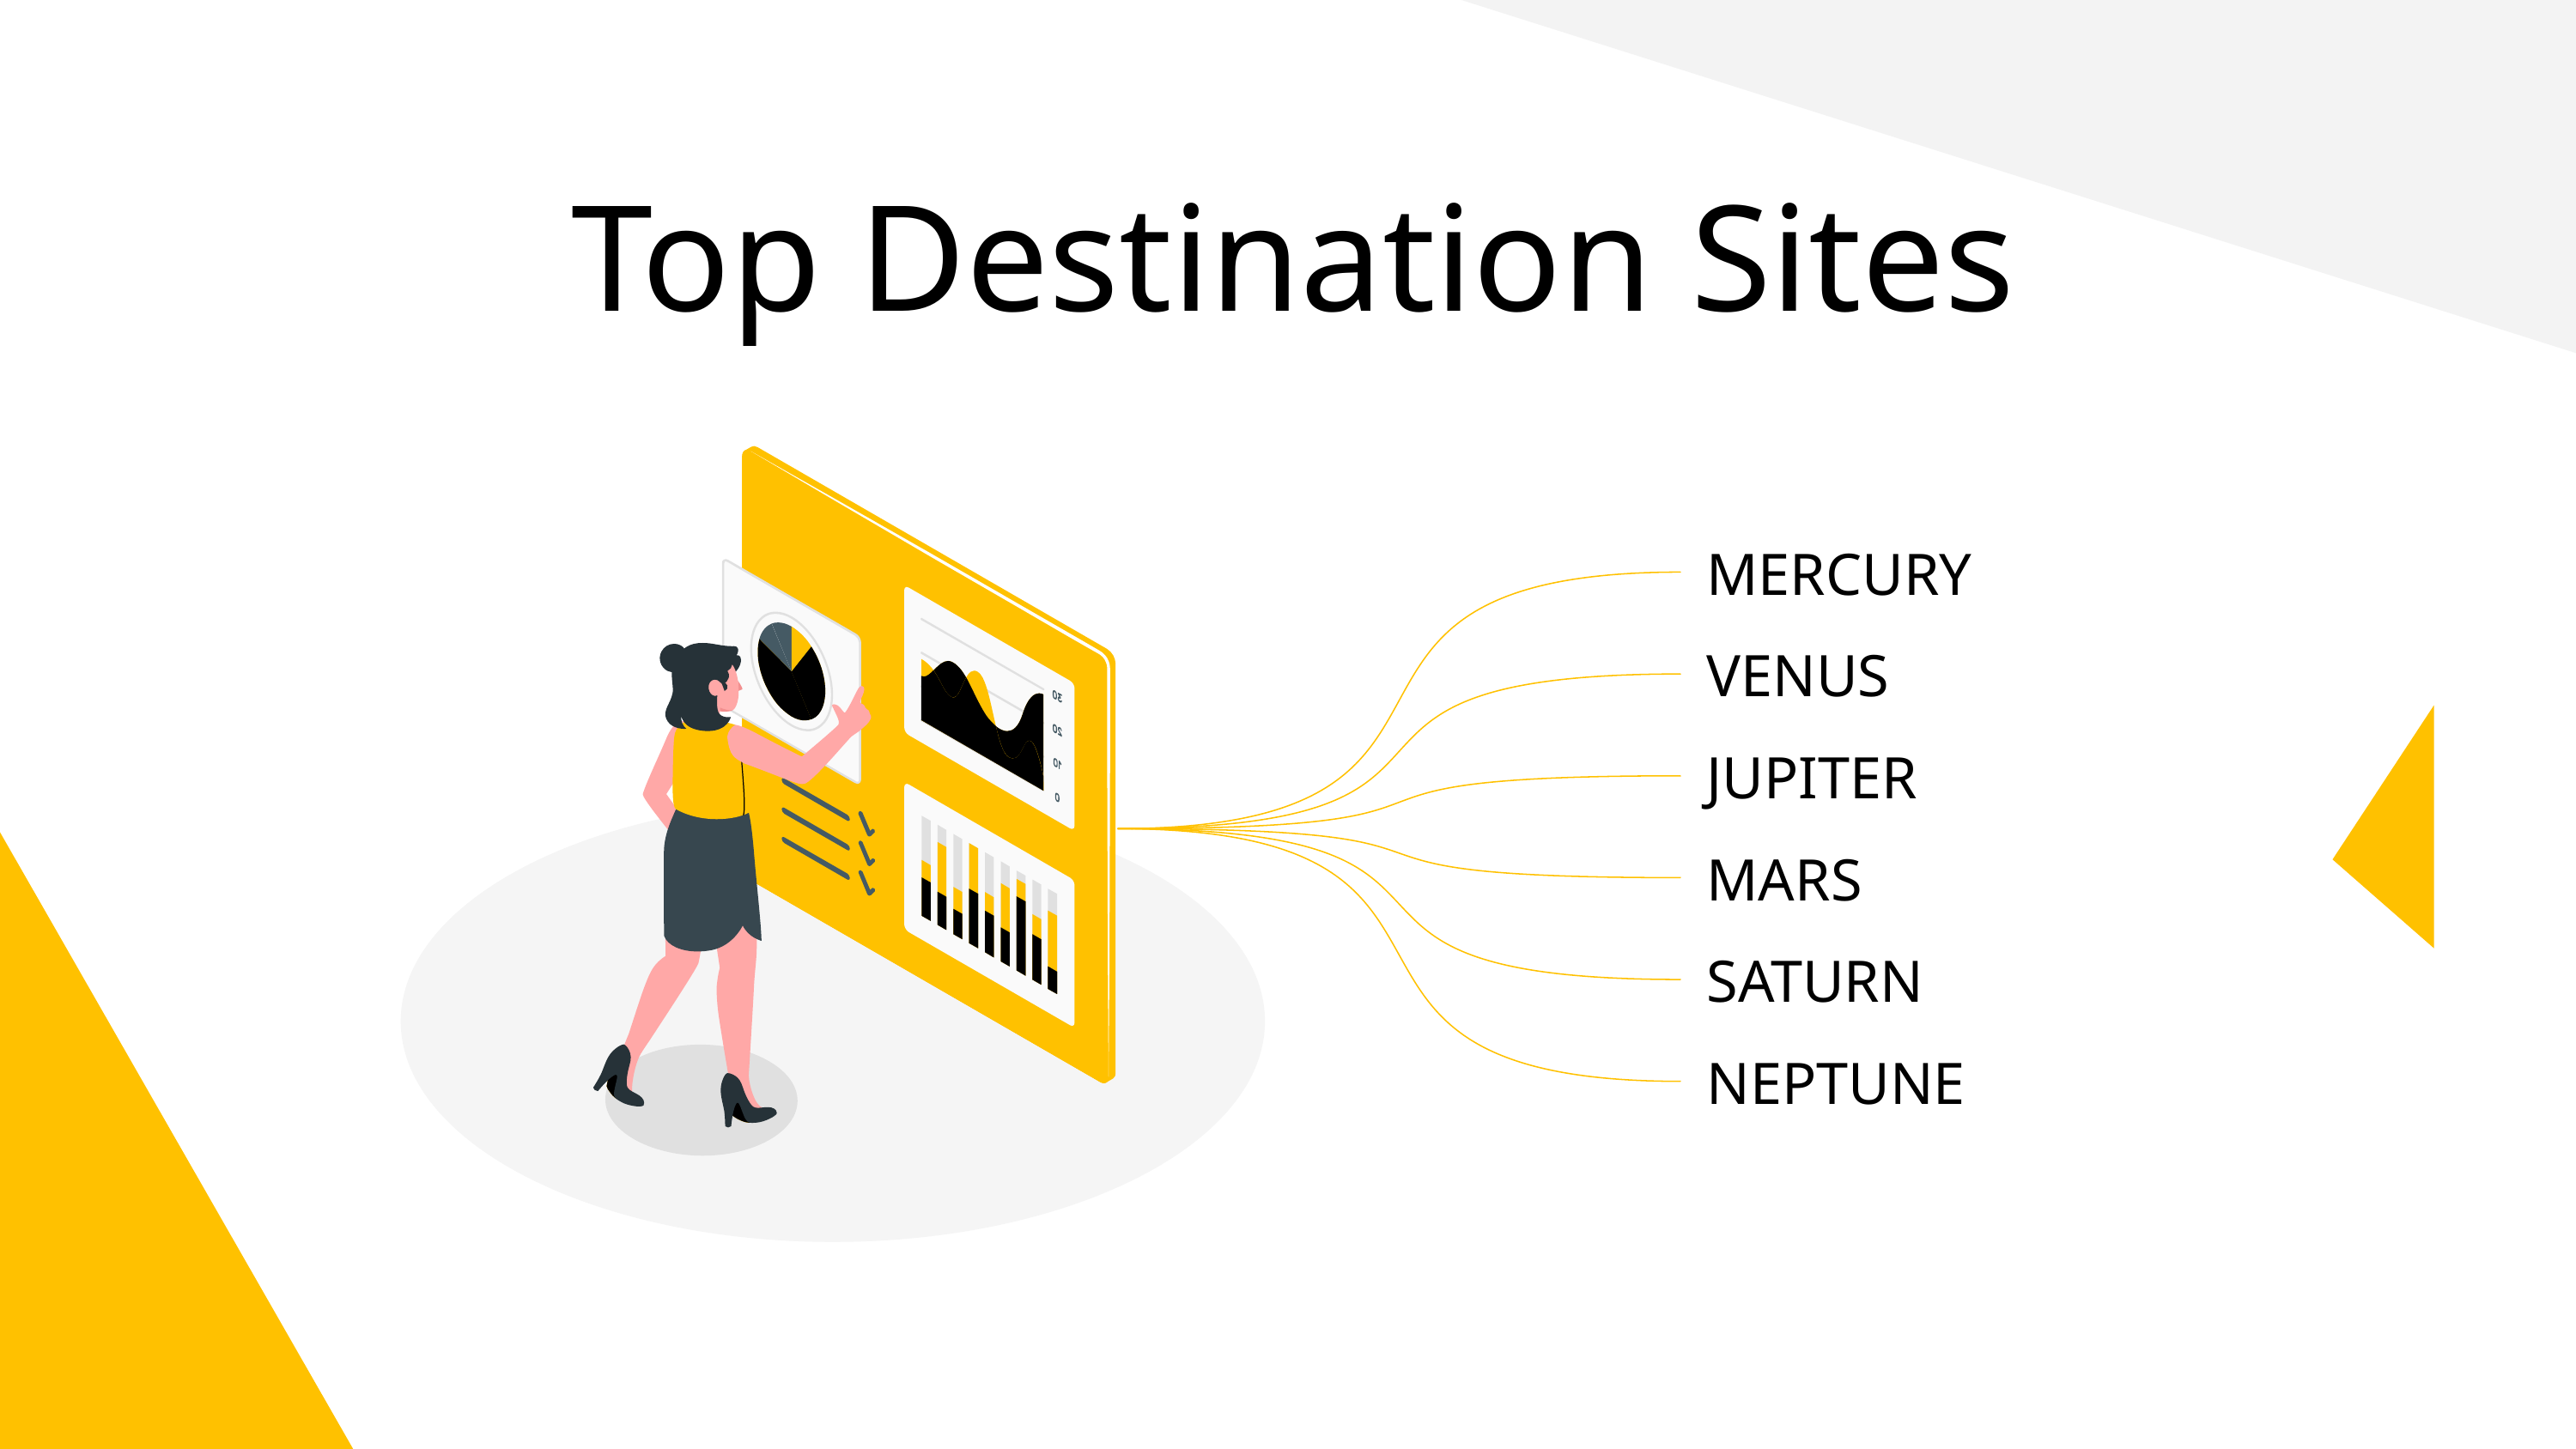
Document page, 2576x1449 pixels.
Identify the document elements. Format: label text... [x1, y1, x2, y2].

subtitle SATURN [1685, 946, 2189, 1013]
subtitle JUPITER [1686, 742, 2189, 809]
subtitle NEPTUNE [1680, 1047, 2189, 1115]
title Top Destination Sites [152, 138, 2434, 300]
subtitle VENUS [1685, 640, 2189, 707]
subtitle MERCURY [1680, 538, 2189, 606]
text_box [1117, 828, 1681, 1082]
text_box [400, 446, 1266, 1243]
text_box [1117, 572, 1681, 673]
subtitle MARS [1686, 844, 2189, 912]
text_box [1117, 673, 1681, 775]
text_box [1117, 775, 1681, 827]
